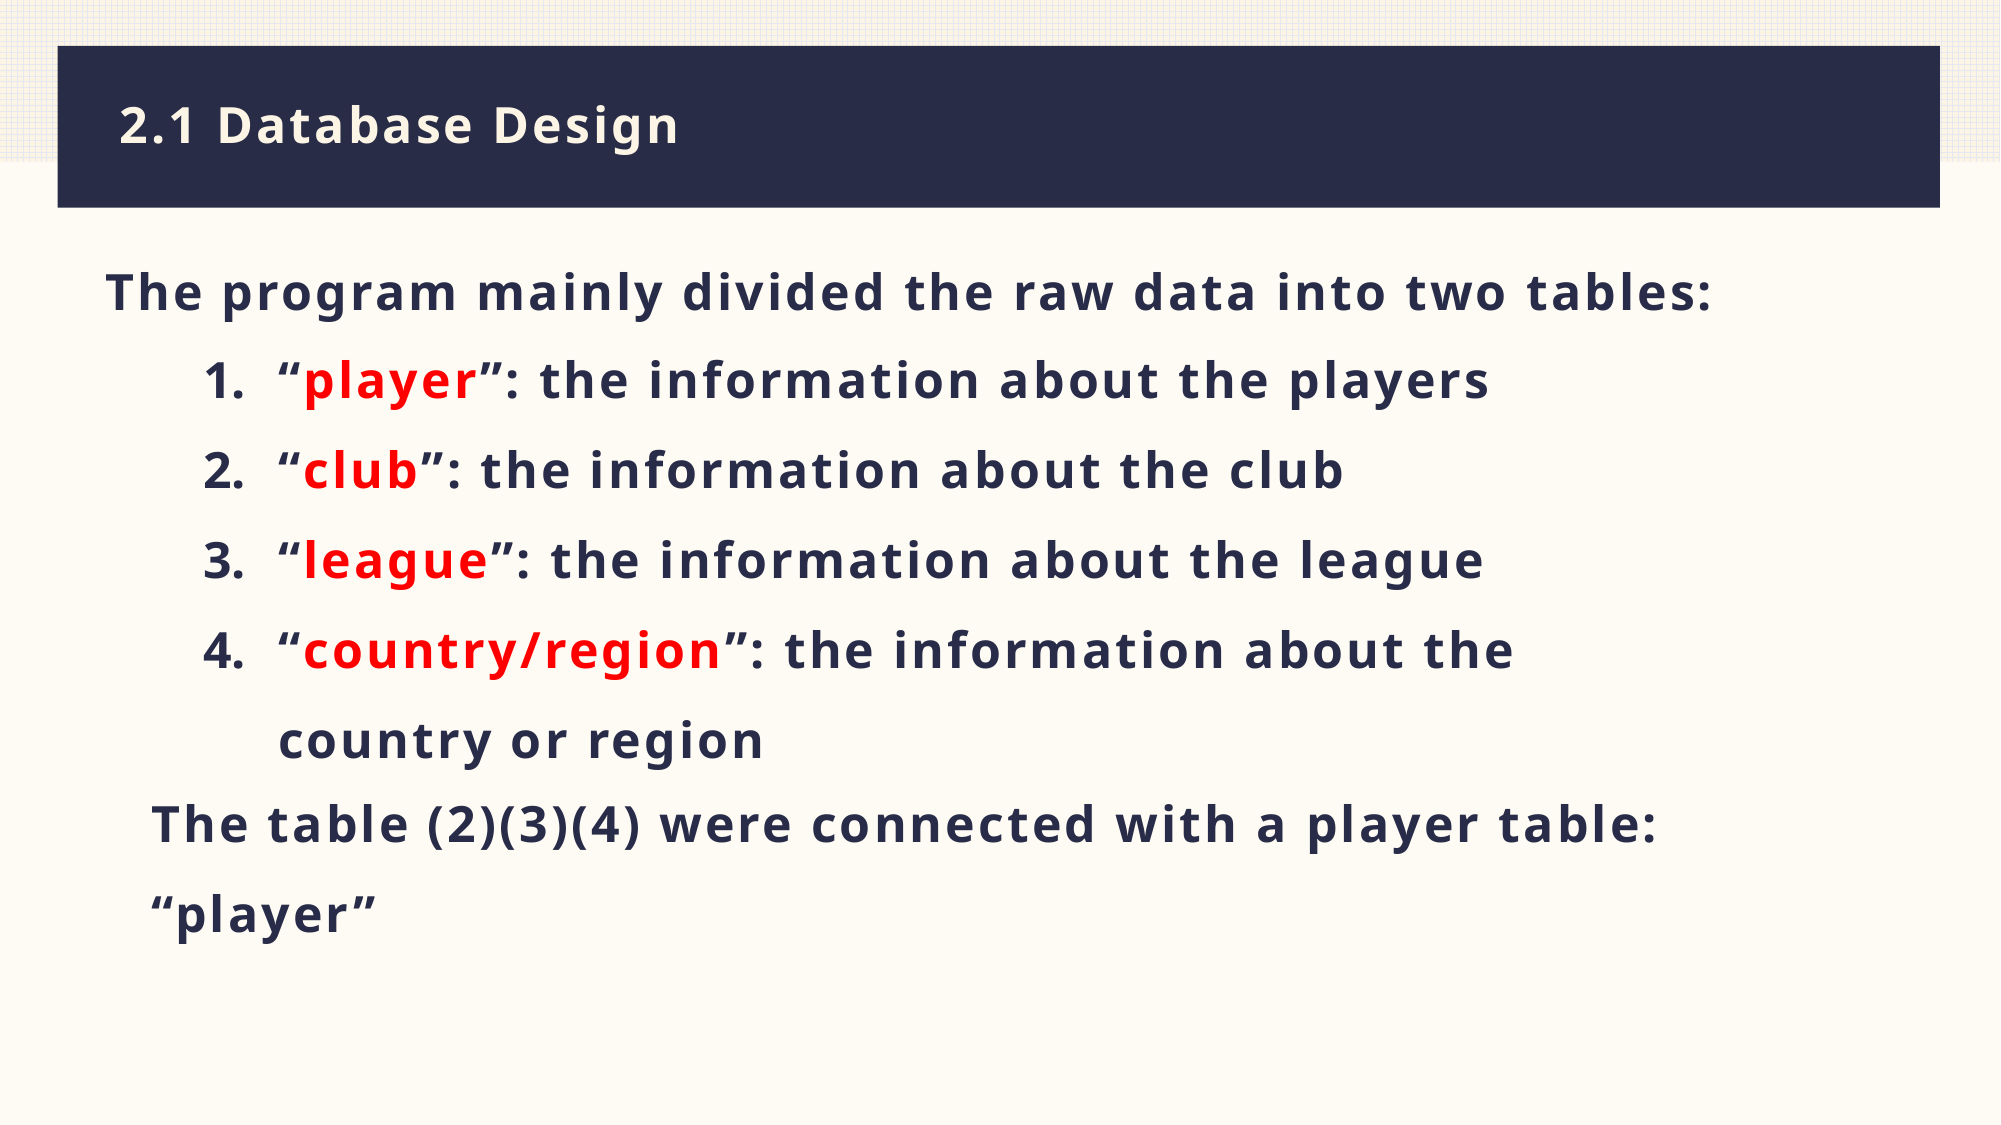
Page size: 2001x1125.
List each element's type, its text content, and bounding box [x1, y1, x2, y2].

text_box The table (2)(3)(4) were connected with a player table: “player” [136, 787, 1863, 918]
text_box “player”: the information about the players “club”: the information about the club “league”: the information about the league “country/region”: the information about the country or region [188, 480, 1546, 787]
text_box The program mainly divided the raw data into two tables: [90, 255, 1817, 386]
title 2.1 Database Design [104, 79, 1894, 176]
